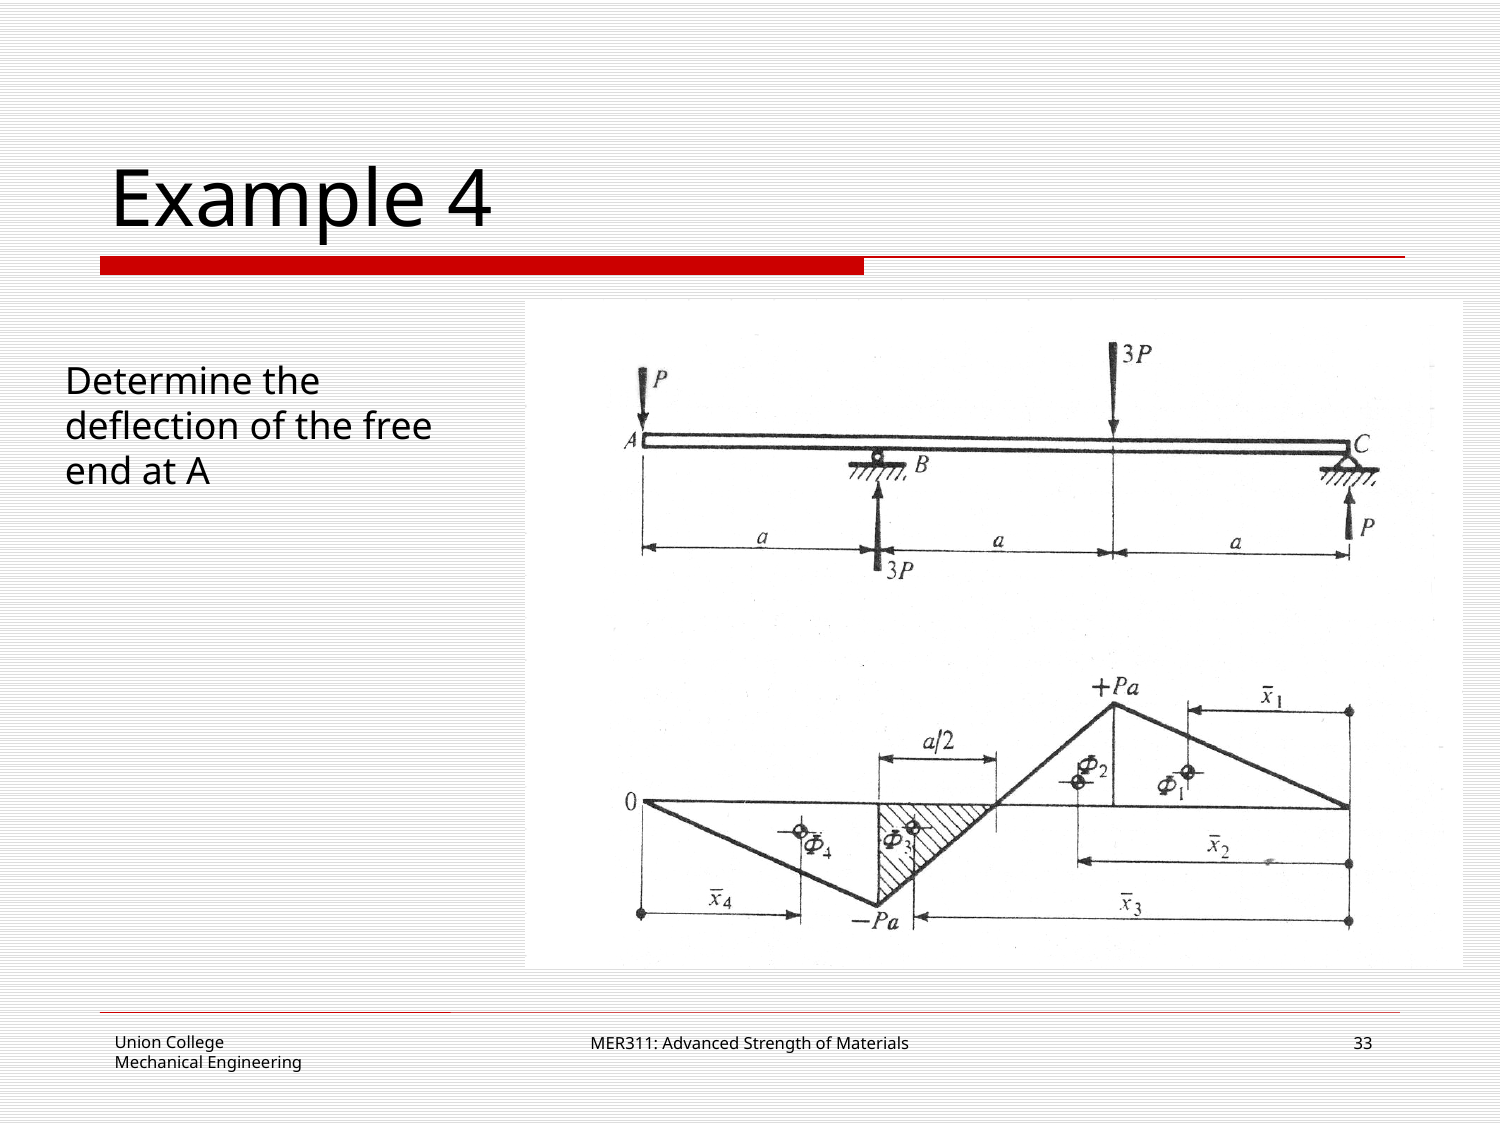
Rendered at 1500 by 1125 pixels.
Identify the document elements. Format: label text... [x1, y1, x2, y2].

text_box Determine the deflection of the free end at A [49, 349, 500, 500]
slide_number 33 [1074, 1024, 1388, 1101]
picture [524, 299, 1463, 970]
title Example 4 [93, 49, 1407, 250]
footer MER311: Advanced Strength of Materials [512, 1024, 988, 1101]
